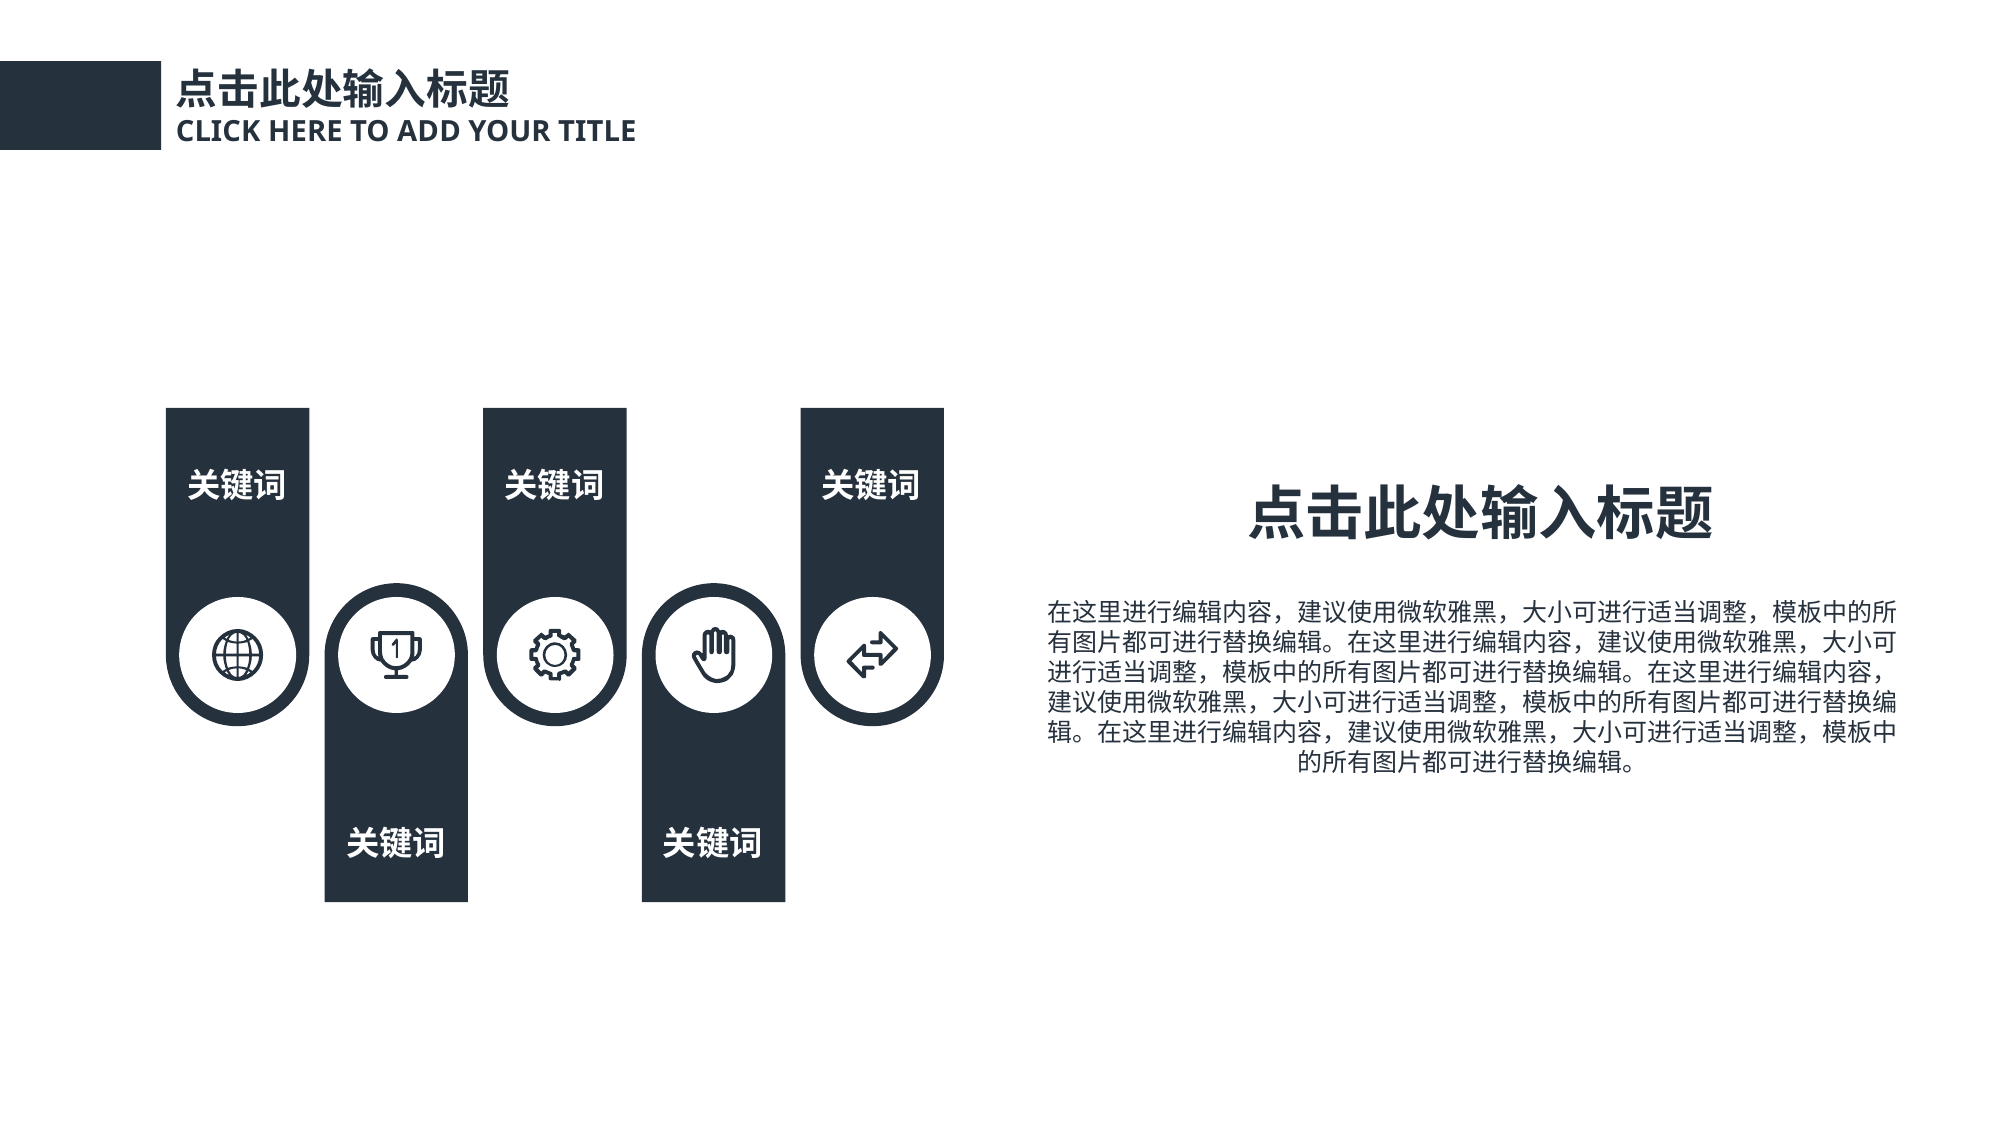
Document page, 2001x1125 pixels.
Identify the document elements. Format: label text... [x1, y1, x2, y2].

text_box [846, 631, 899, 679]
text_box [483, 407, 627, 727]
text_box 在这里进行编辑内容，建议使用微软雅黑，大小可进行适当调整，模板中的所有图片都可进行替换编辑。在这里进行编辑内容，建议使用微软雅黑，大小可进行适当调整，模板中的所有图片都可进行替换编辑。在这里进行编辑内容，建议使用微软雅黑，大小可进行适当调整，模板中的所有图片都可进行替换编辑。在这里进行编辑内容，建议使用微软雅黑，大小可进行适当调整，模板中的所有图片都可进行替换编辑。 [1047, 589, 1914, 784]
text_box [370, 631, 422, 679]
text_box [212, 628, 264, 682]
text_box [655, 596, 773, 713]
text_box 关键词 [172, 456, 302, 512]
text_box 点击此处输入标题 [1157, 476, 1803, 547]
text_box [800, 407, 944, 727]
text_box 关键词 [806, 456, 937, 512]
text_box 关键词 [489, 456, 620, 512]
text_box [641, 583, 786, 903]
text_box [324, 583, 468, 903]
text_box [814, 596, 931, 713]
text_box [691, 626, 736, 684]
text_box [338, 596, 455, 713]
text_box 点击此处输入标题 CLICK HERE TO ADD YOUR TITLE [161, 55, 820, 155]
text_box [0, 60, 161, 151]
text_box 关键词 [647, 814, 778, 869]
text_box [179, 596, 297, 713]
text_box 关键词 [331, 814, 461, 869]
text_box [496, 596, 614, 713]
text_box [165, 407, 310, 727]
text_box [529, 628, 581, 682]
